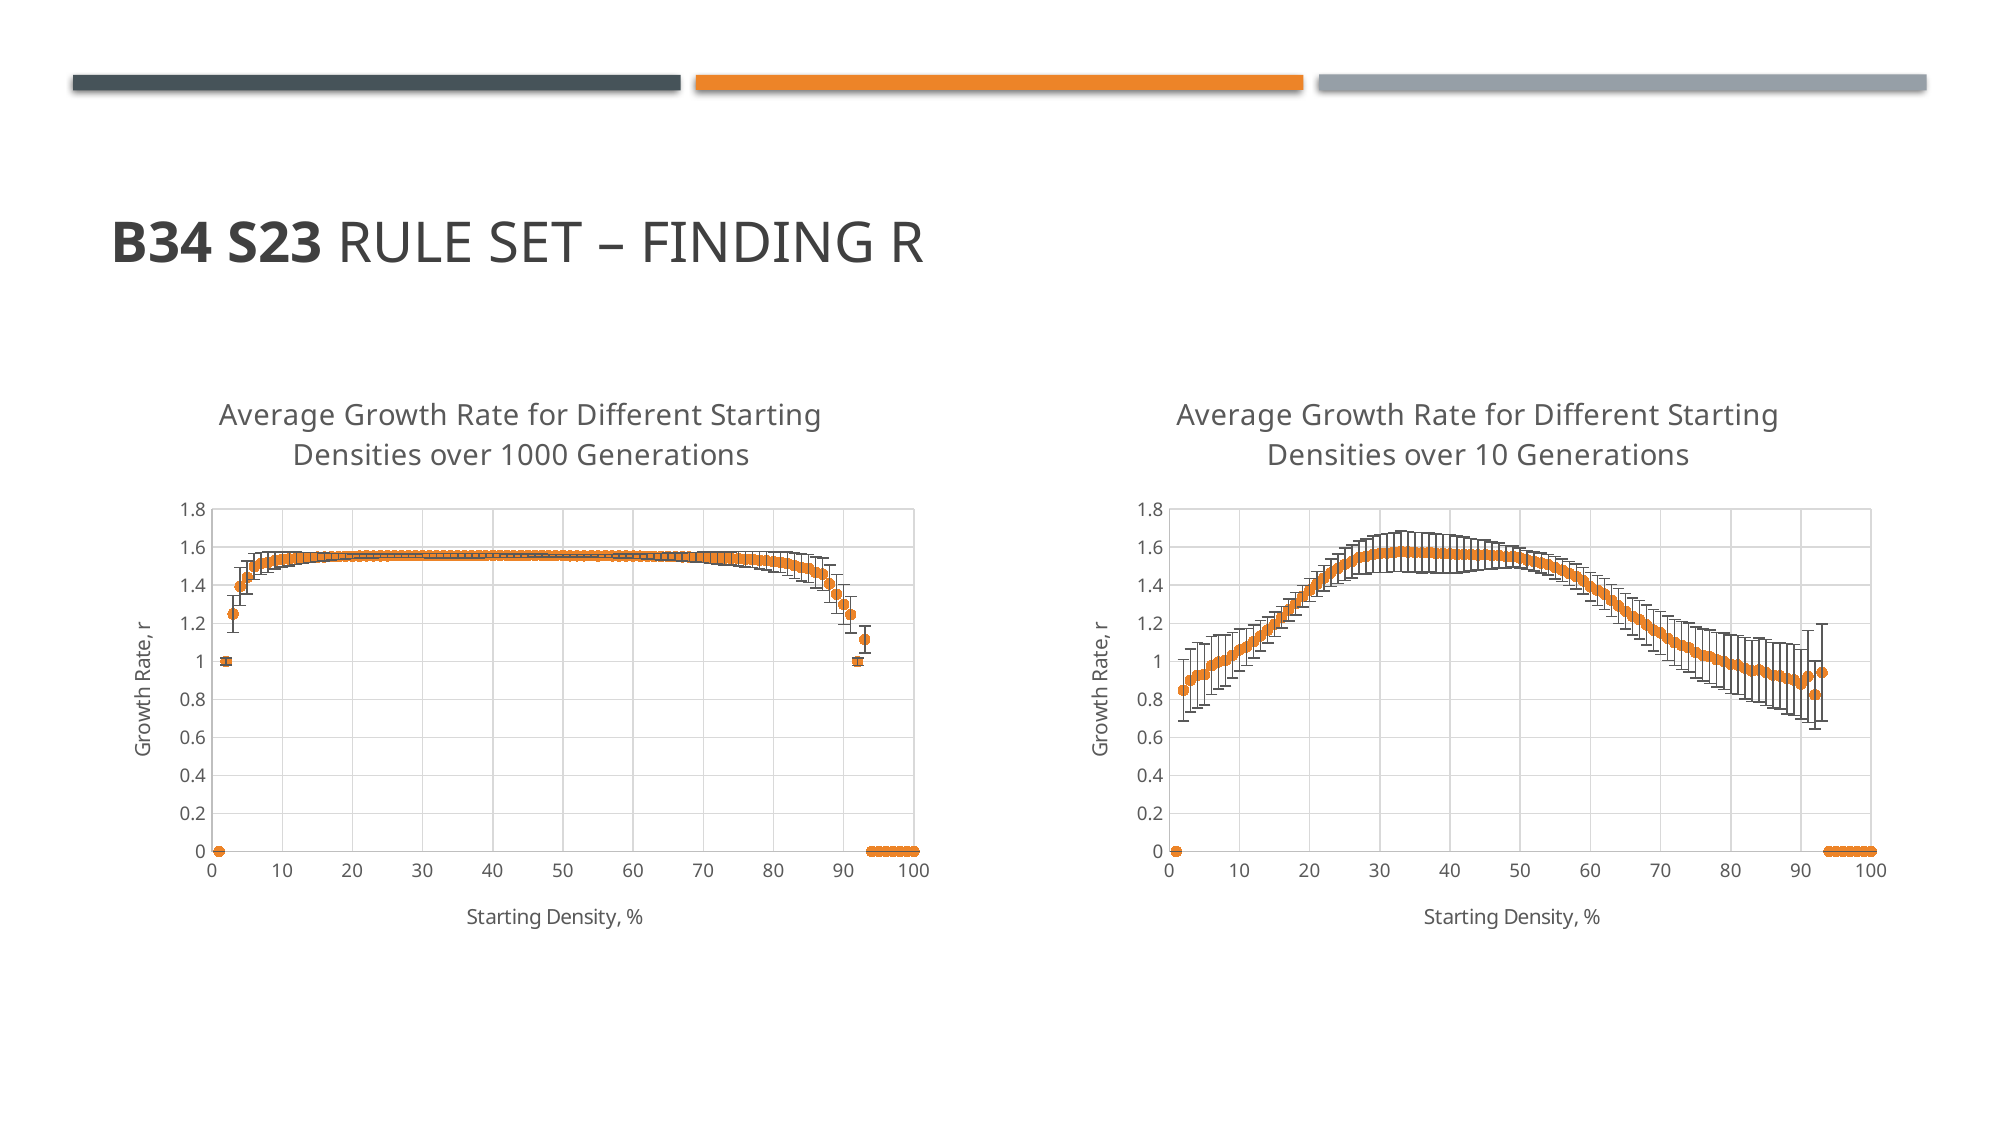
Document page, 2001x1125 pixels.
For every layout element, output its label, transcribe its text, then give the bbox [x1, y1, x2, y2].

title B34 S23 Rule Set – Finding r [95, 119, 1905, 282]
chart [94, 364, 948, 962]
chart [1052, 364, 1906, 962]
